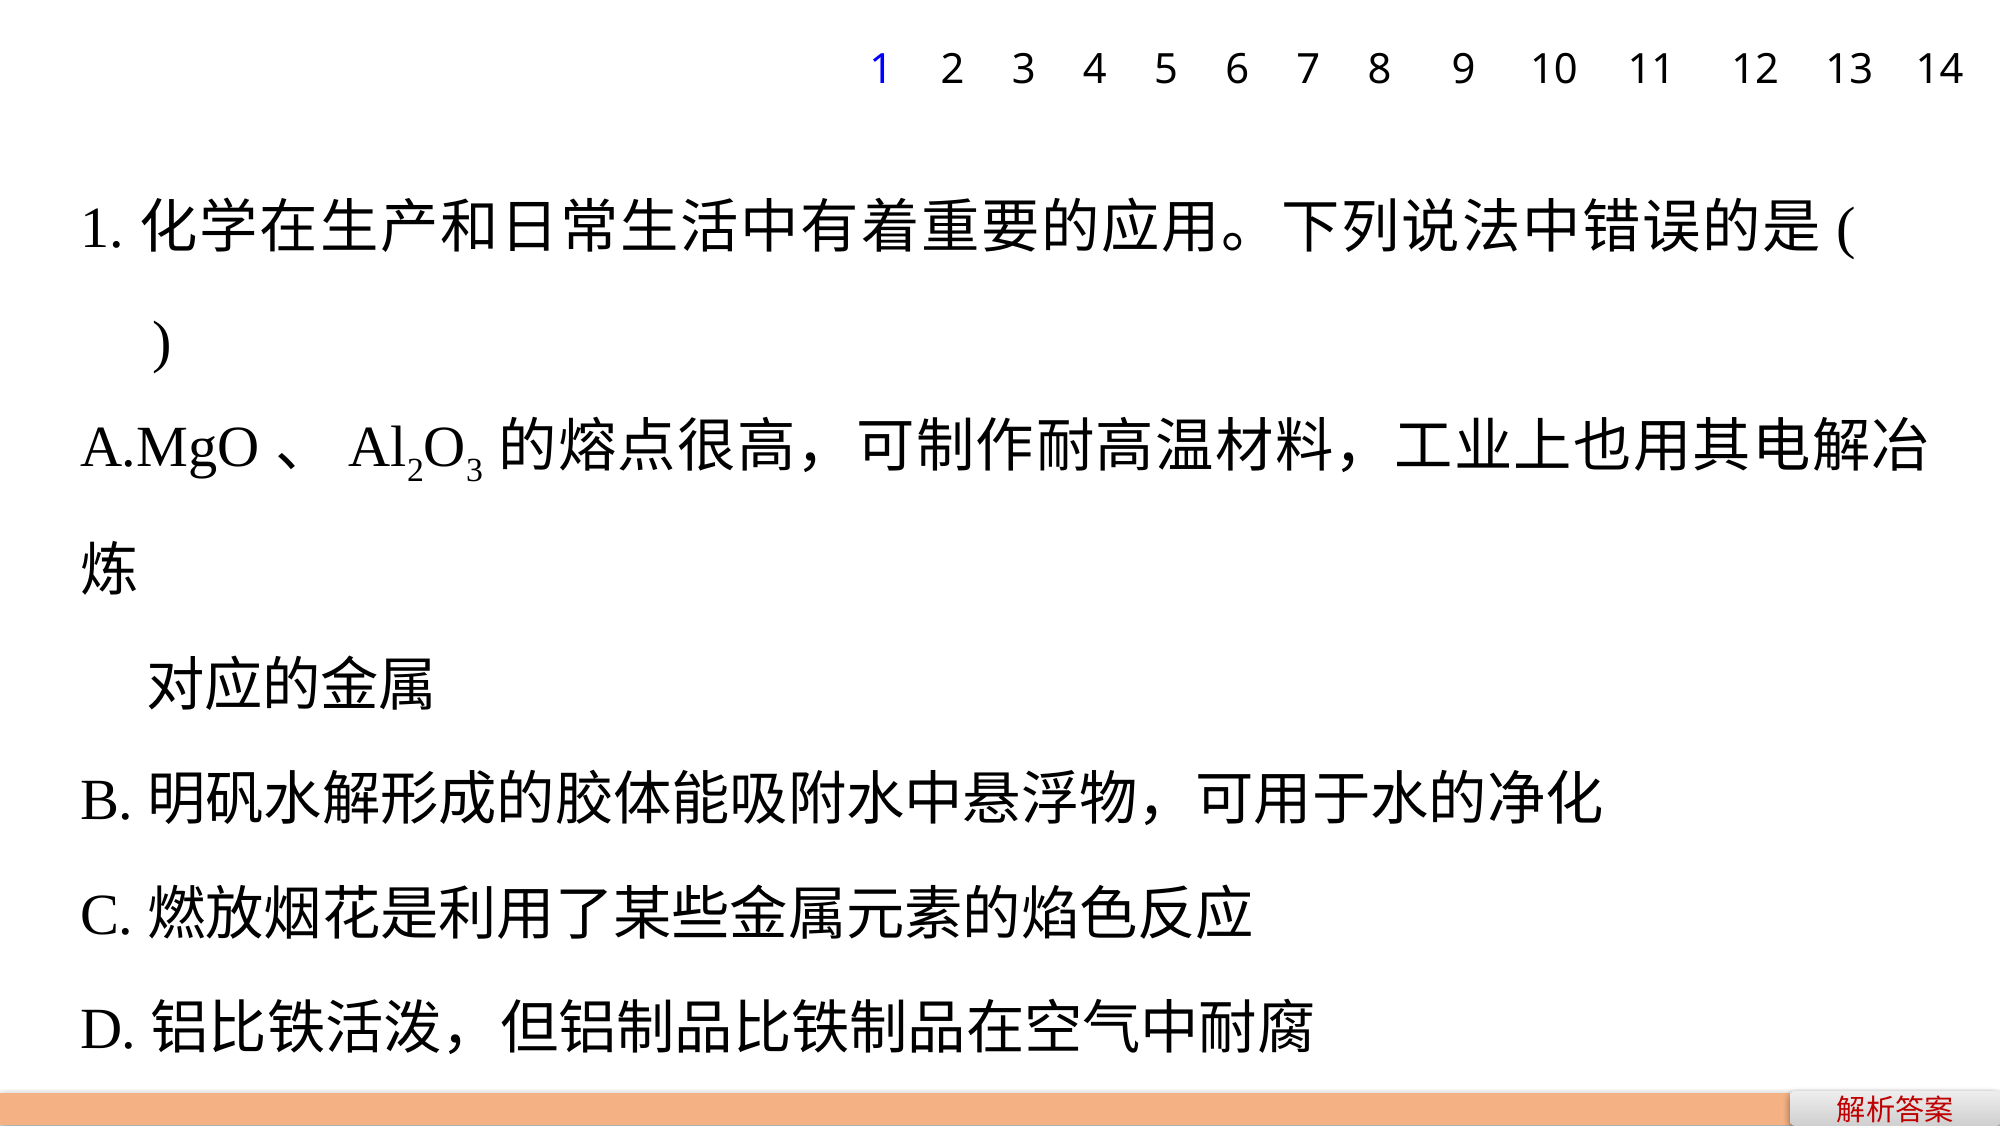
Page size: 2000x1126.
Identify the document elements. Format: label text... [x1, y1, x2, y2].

text_box 4 [1067, 19, 1127, 114]
text_box 6 [1210, 19, 1270, 114]
text_box 7 [1281, 19, 1341, 114]
text_box 12 [1707, 19, 1800, 114]
text_box 1.化学在生产和日常生活中有着重要的应用。下列说法中错误的是( ) A.MgO、Al2O3的熔点很高，可制作耐高温材料，工业上也用其电解冶炼 对应的金属 B.明矾水解形成的胶体能吸附水中悬浮物，可用于水的净化 C.燃放烟花是利用了某些金属元素的焰色反应 D.铝比铁活泼，但铝制品比铁制品在空气中耐腐 [65, 136, 1945, 1068]
text_box 5 [1139, 19, 1199, 114]
text_box 解析答案 [1788, 1089, 2000, 1126]
text_box 11 [1610, 19, 1696, 114]
text_box 8 [1352, 19, 1412, 114]
text_box 13 [1811, 19, 1894, 114]
text_box 3 [996, 19, 1056, 114]
text_box [0, 1092, 1787, 1126]
text_box 1 [854, 19, 914, 114]
text_box 10 [1507, 19, 1599, 114]
text_box 2 [925, 19, 985, 114]
text_box 9 [1423, 19, 1496, 114]
text_box 14 [1905, 19, 1984, 114]
